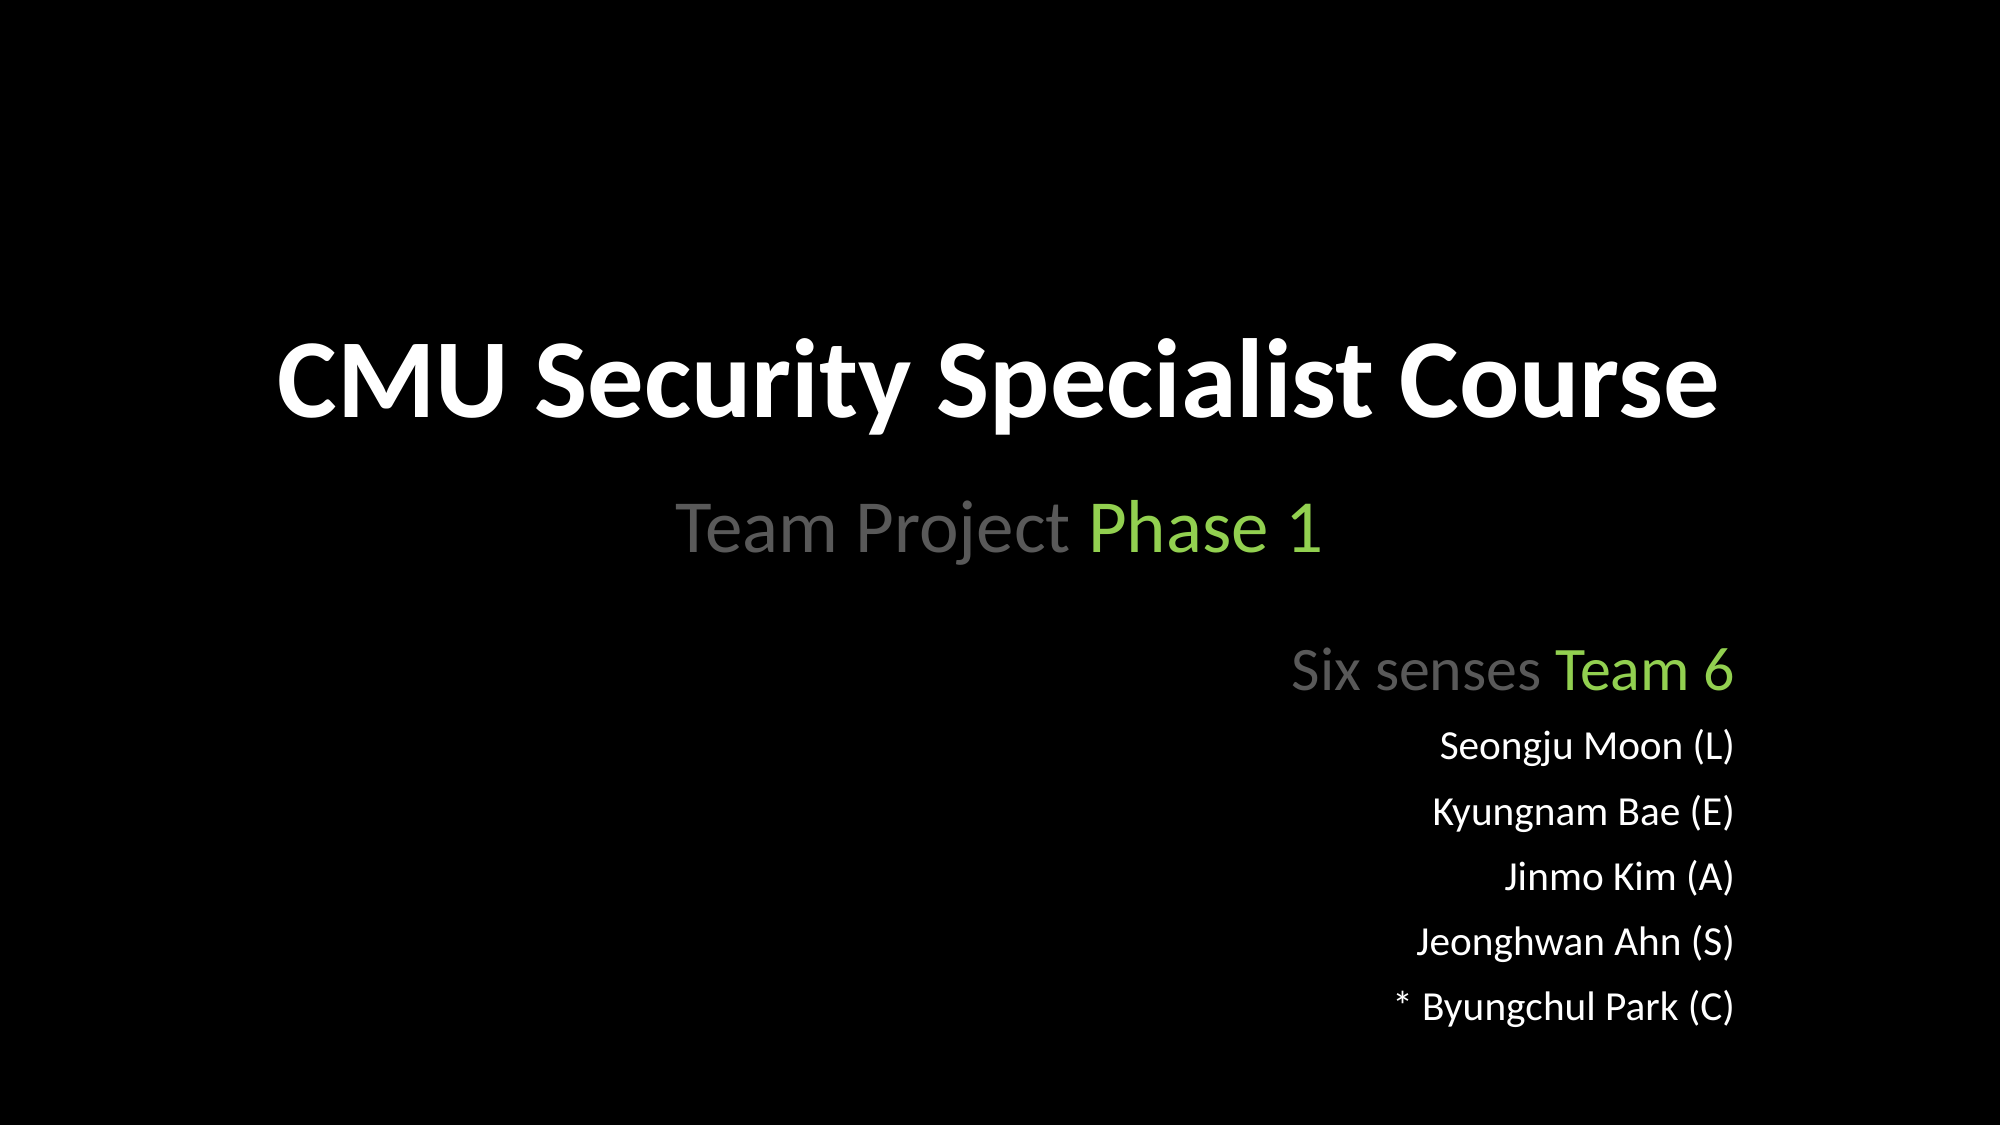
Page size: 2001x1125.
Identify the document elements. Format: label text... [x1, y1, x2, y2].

title CMU Security Specialist Course Team Project Phase 1 [220, 184, 1780, 576]
subtitle Six senses Team 6 Seongju Moon (L) Kyungnam Bae (E) Jinmo Kim (A) Jeonghwan Ahn (S) * Byungchul Park (C) [249, 629, 1750, 1038]
